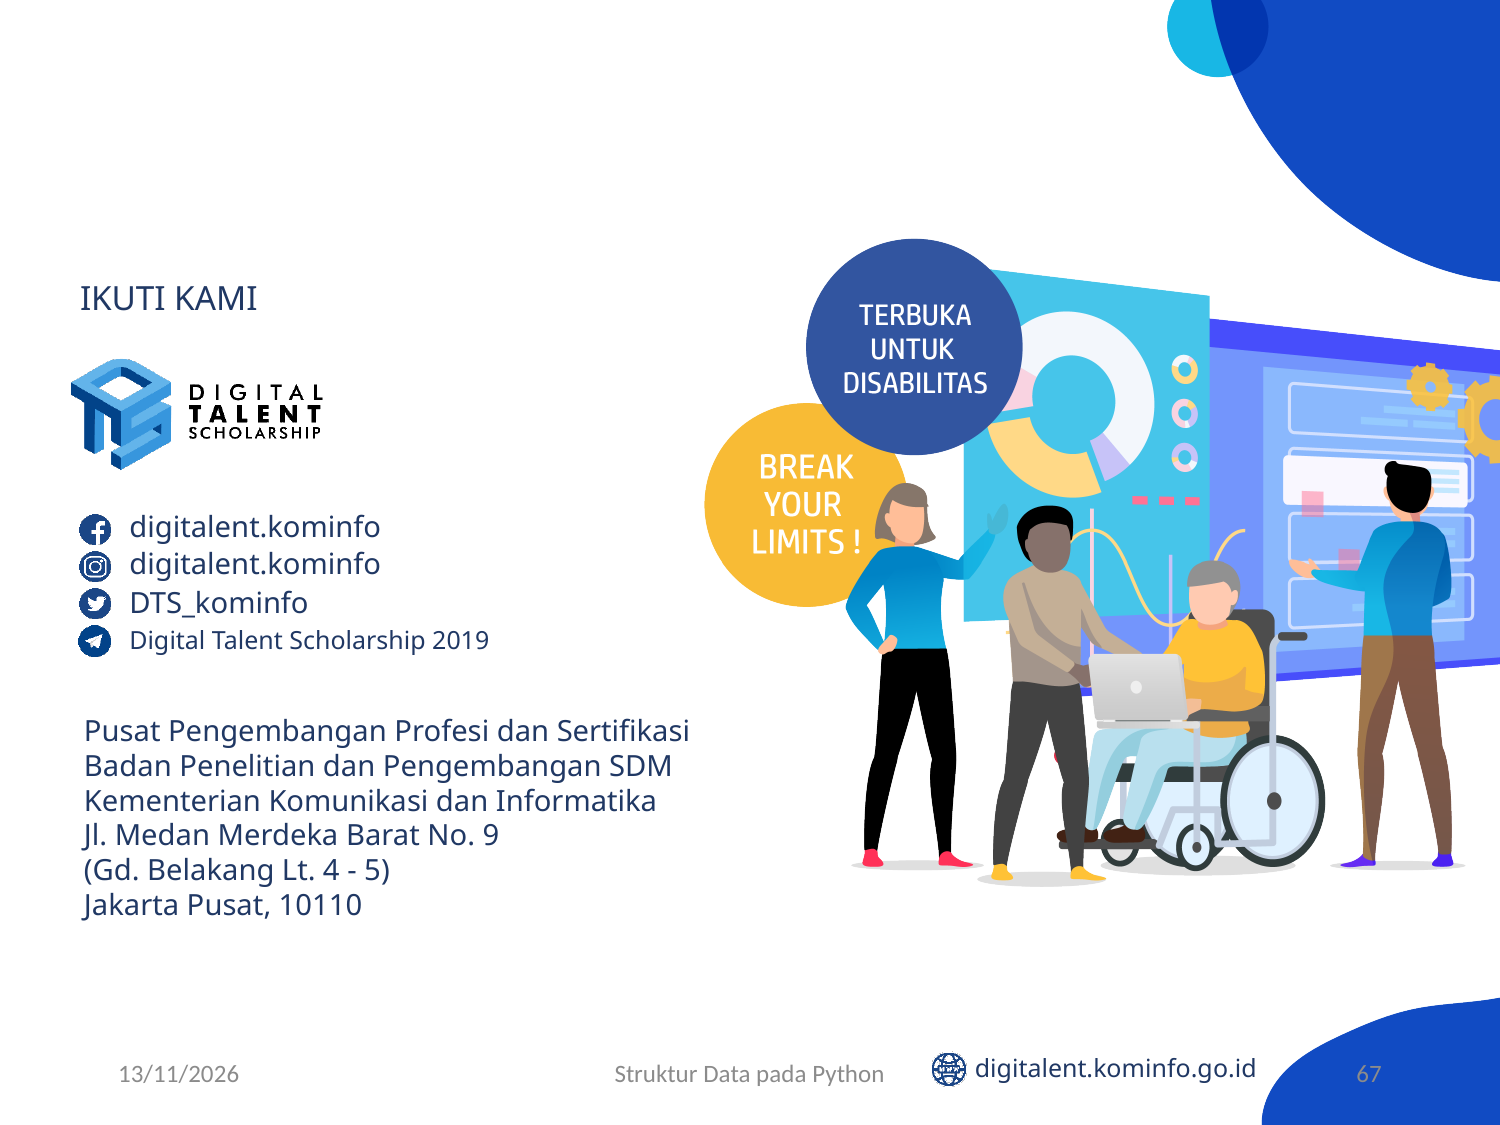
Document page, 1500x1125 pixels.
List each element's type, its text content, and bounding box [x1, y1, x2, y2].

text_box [78, 496, 525, 673]
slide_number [103, 1042, 441, 1103]
footer Struktur Data pada Python [496, 1042, 669, 1103]
text_box Pusat Pengembangan Profesi dan Sertifikasi Badan Penelitian dan Pengembangan SDM Kementerian Komunikasi dan Informatika Jl. Medan Merdeka Barat No. 9 (Gd. Belakang Lt. 4 - 5) Jakarta Pusat, 10110 [69, 704, 669, 929]
picture [51, 336, 352, 479]
picture [669, 0, 1500, 1125]
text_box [930, 1037, 1287, 1100]
text_box IKUTI KAMI [65, 251, 365, 349]
